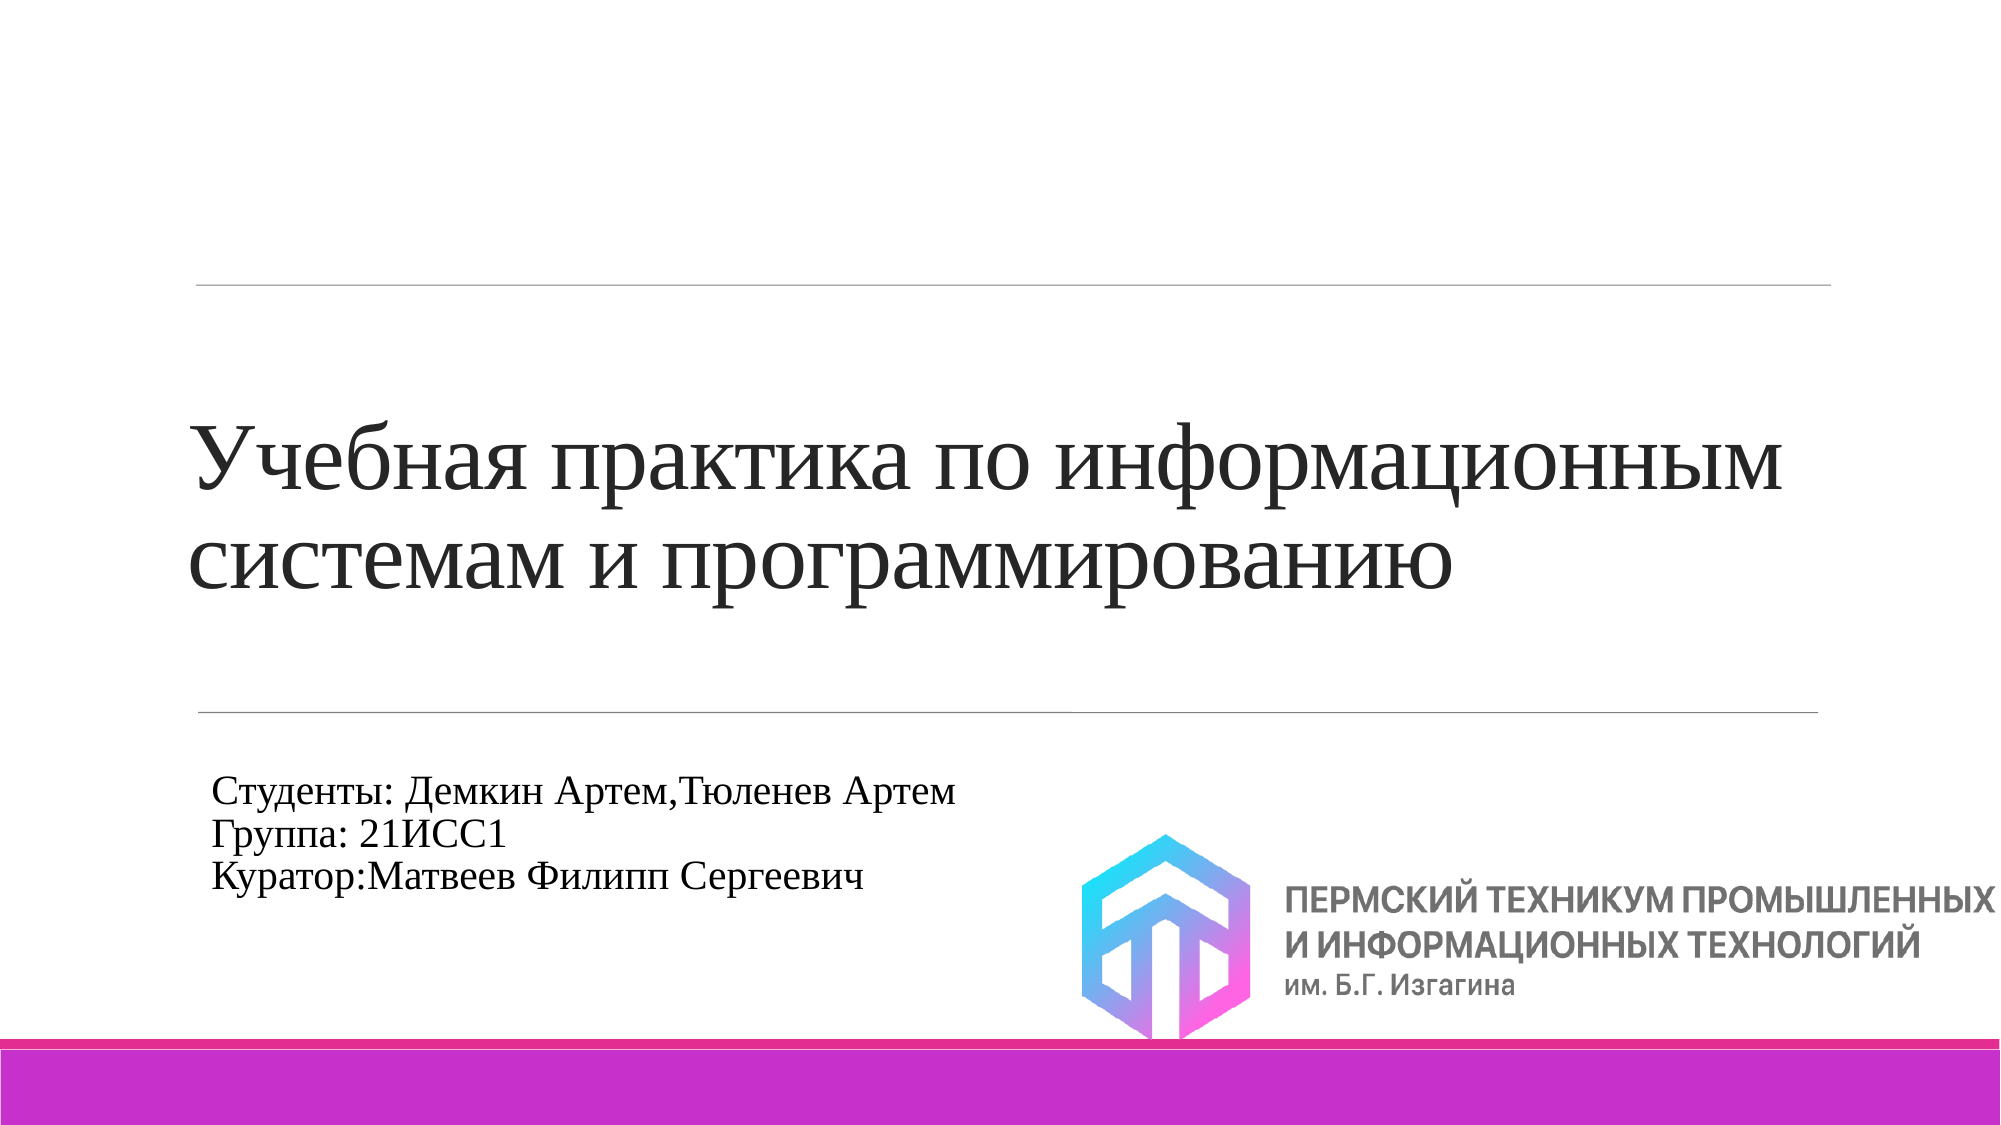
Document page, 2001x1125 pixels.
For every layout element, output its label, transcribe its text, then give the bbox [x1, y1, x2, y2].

text_box Учебная практика по информационным системам и программированию [173, 385, 2000, 616]
text_box Студенты: Демкин Артем,Тюленев Артем Группа: 21ИСС1 Куратор:Матвеев Филипп Сергеевич [196, 763, 985, 944]
picture [1082, 833, 1996, 1040]
